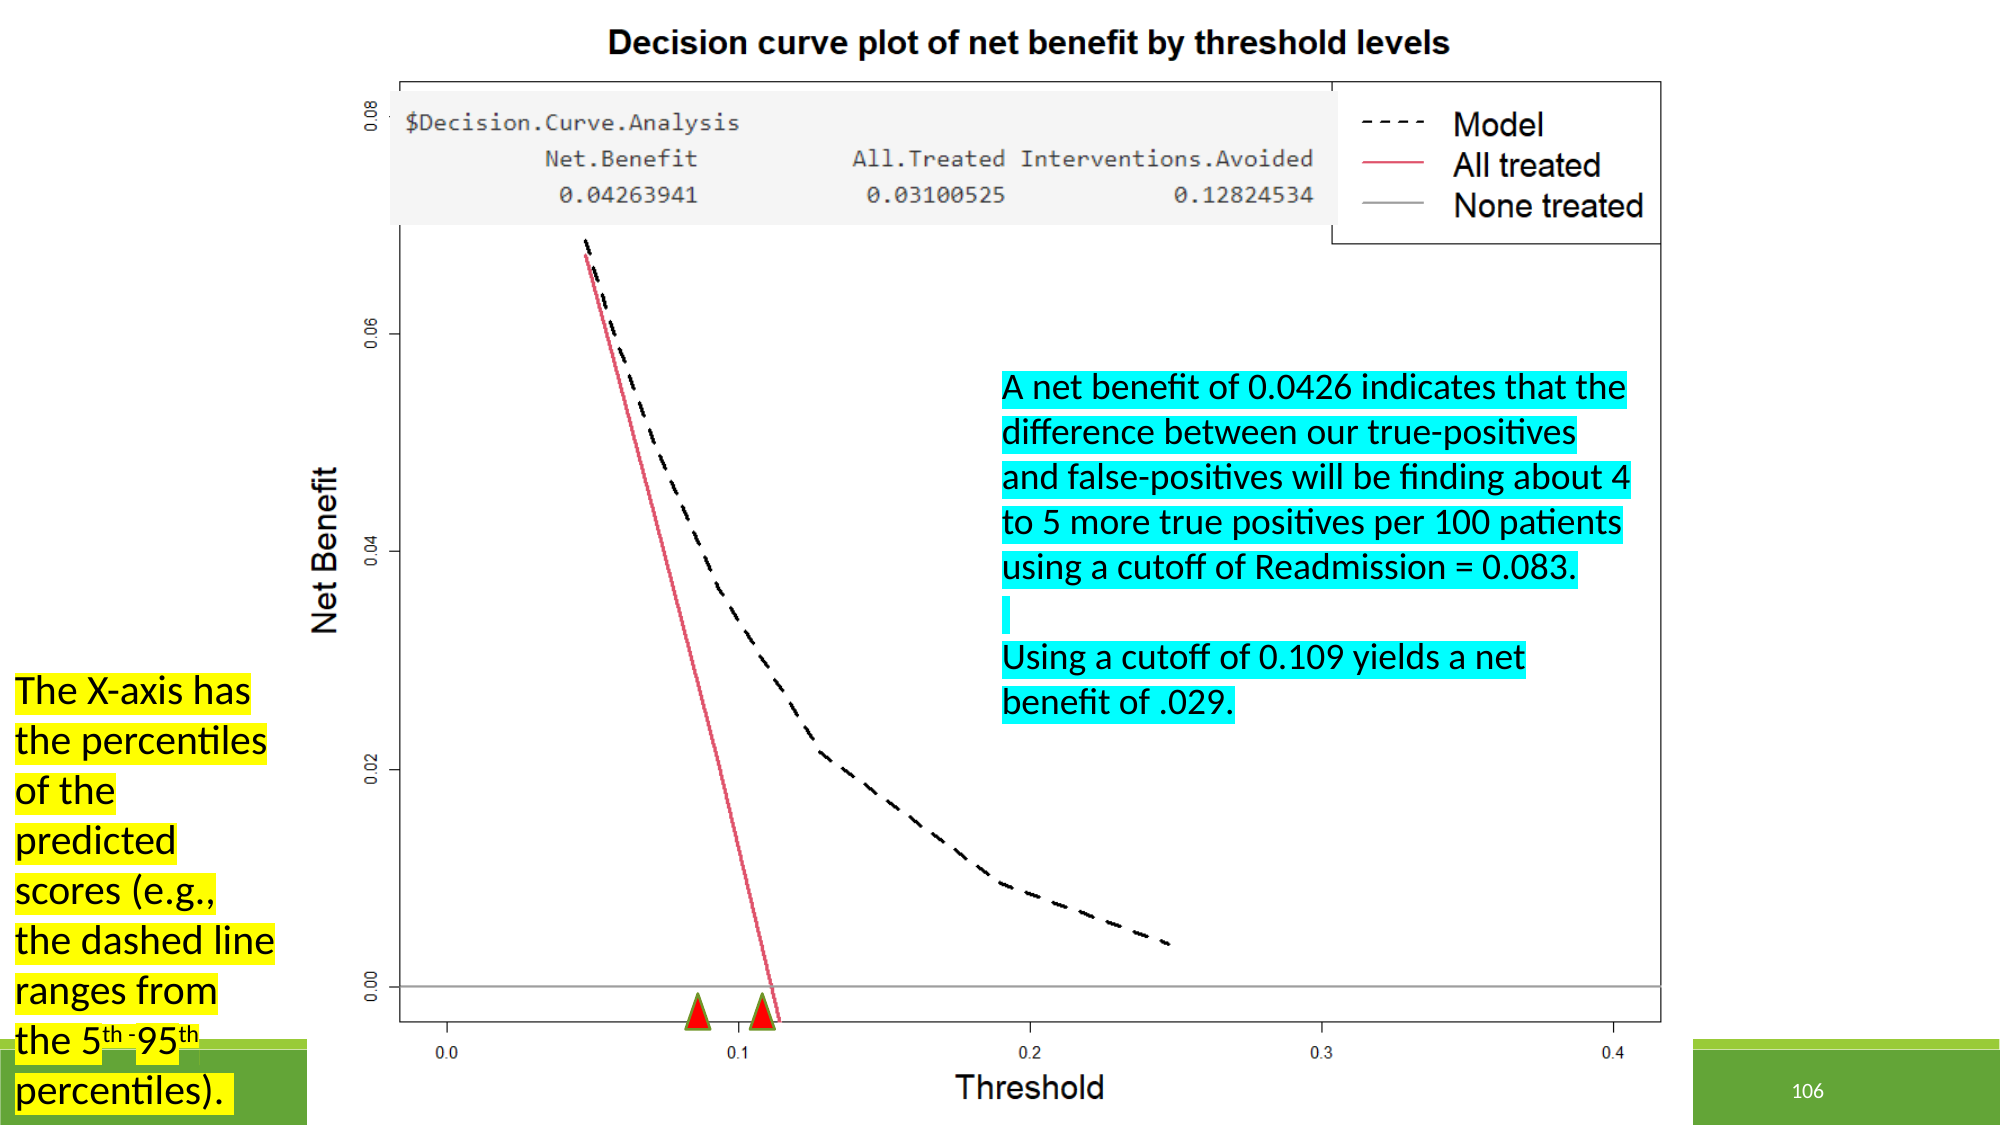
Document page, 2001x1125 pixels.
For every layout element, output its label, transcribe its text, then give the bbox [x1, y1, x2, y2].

text_box The X-axis has the percentiles of the predicted scores (e.g., the dashed line ranges from the 5th -95th percentiles). [0, 655, 294, 1121]
picture [307, 0, 1693, 1125]
slide_number 106 [1701, 1059, 1840, 1120]
